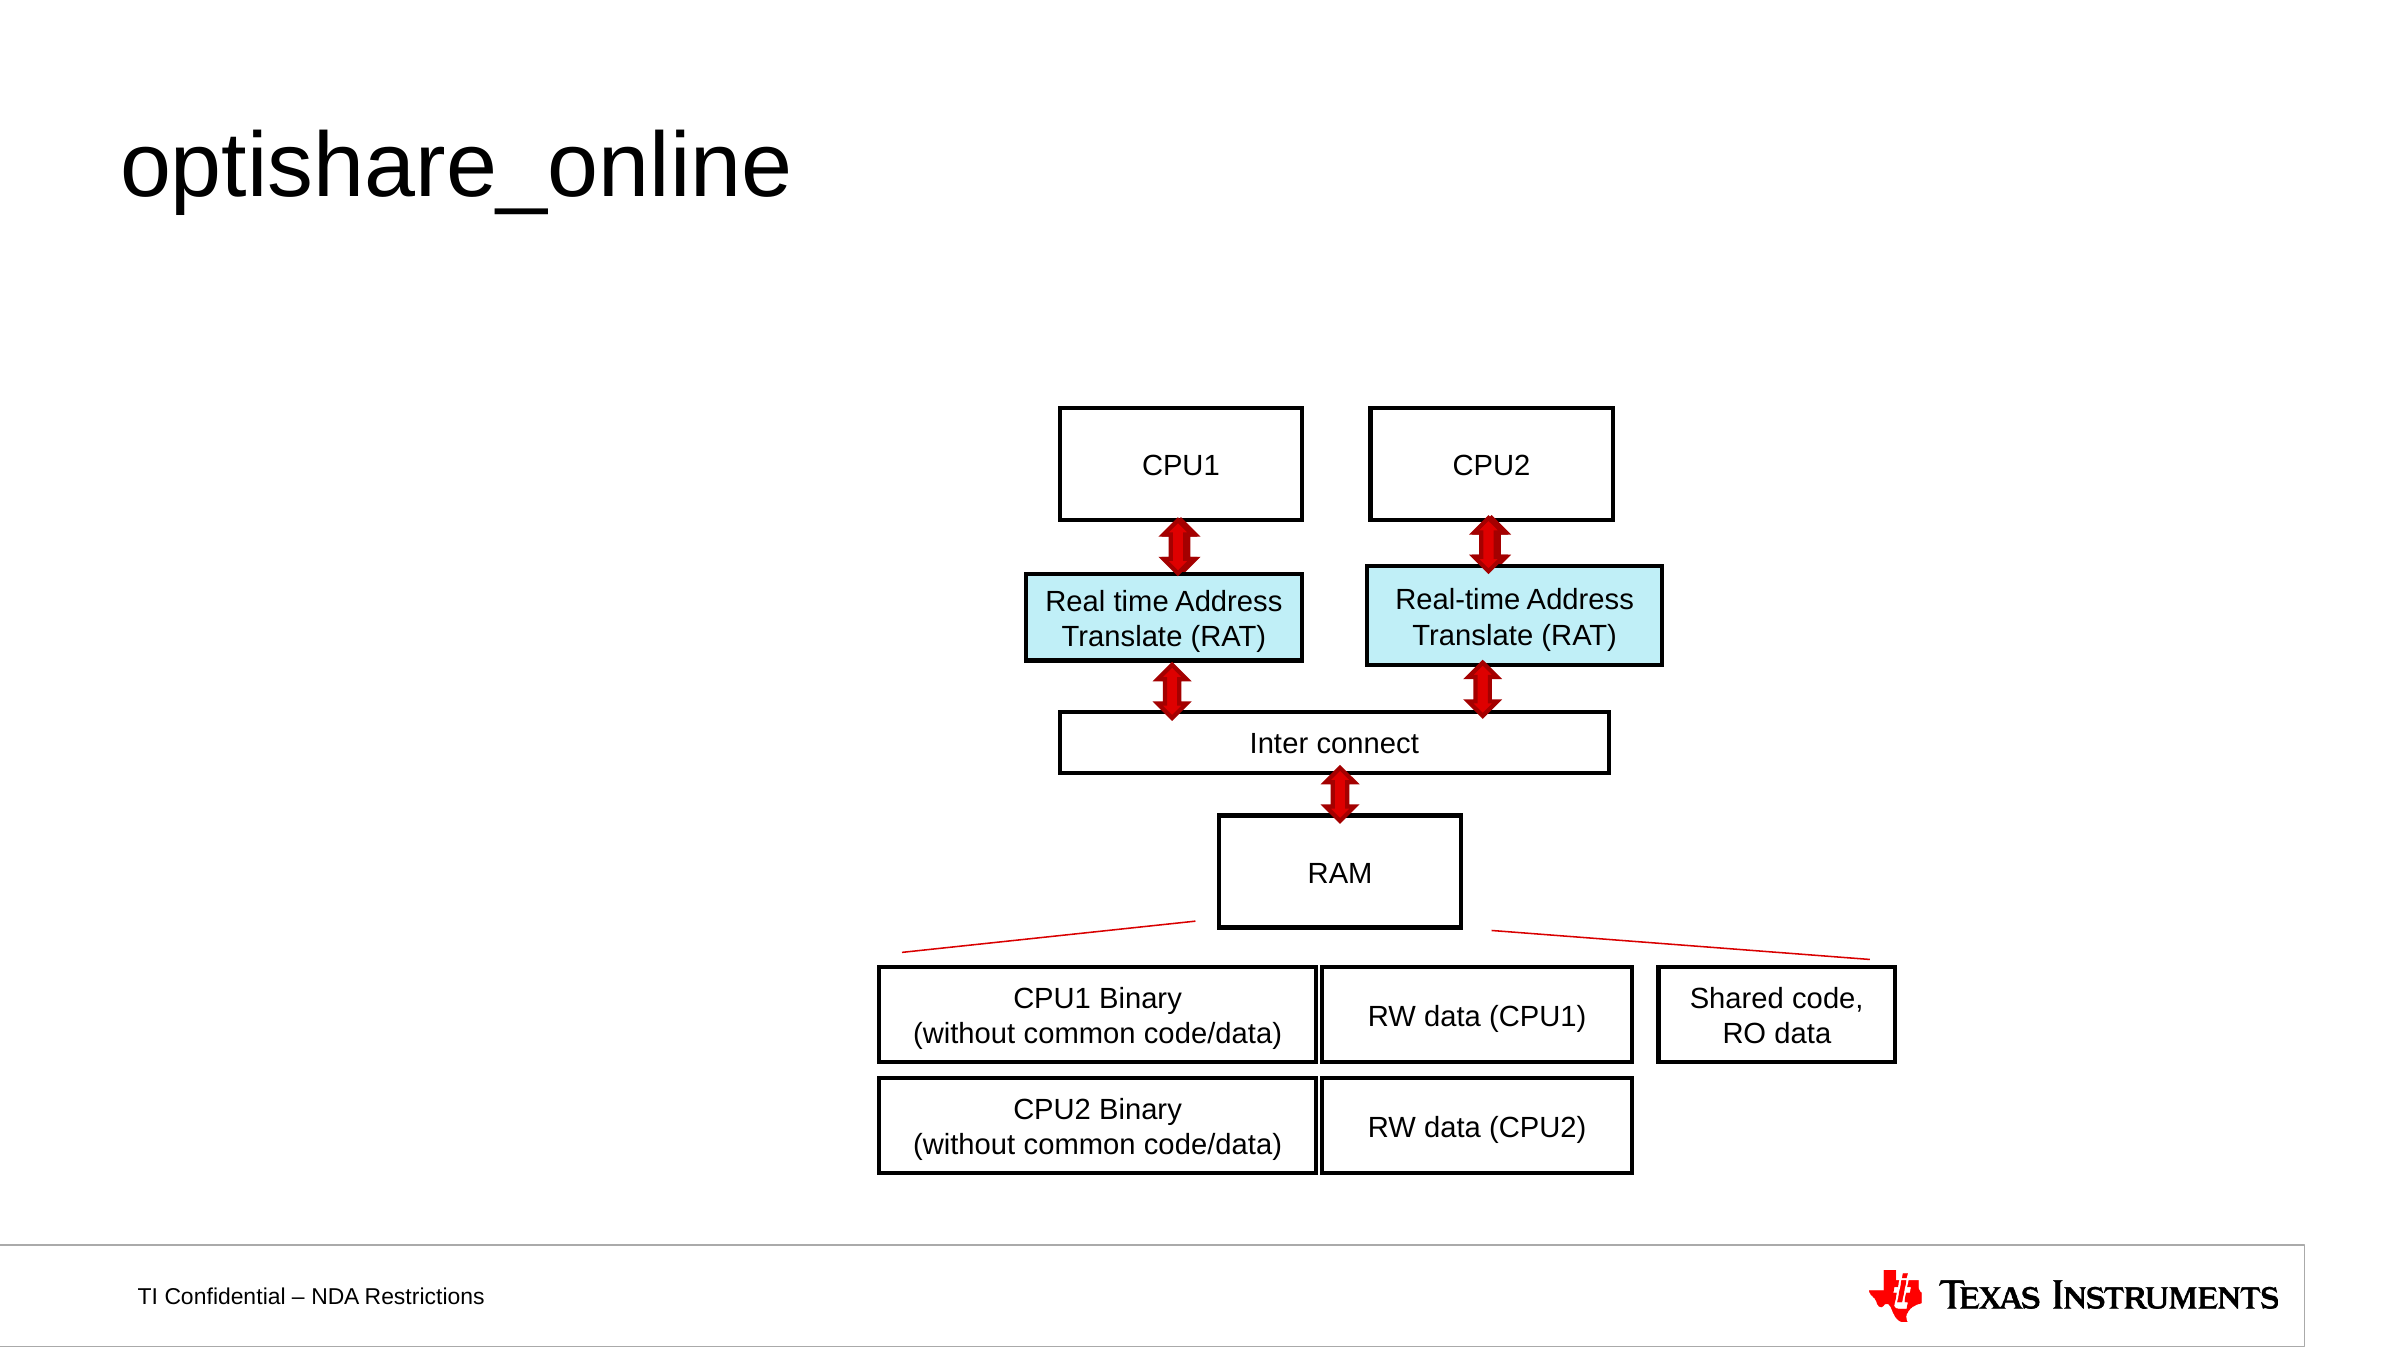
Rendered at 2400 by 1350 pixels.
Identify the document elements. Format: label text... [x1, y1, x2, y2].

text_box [879, 407, 1896, 1173]
title optishare_online [120, 53, 2280, 280]
picture [1869, 1270, 2278, 1322]
